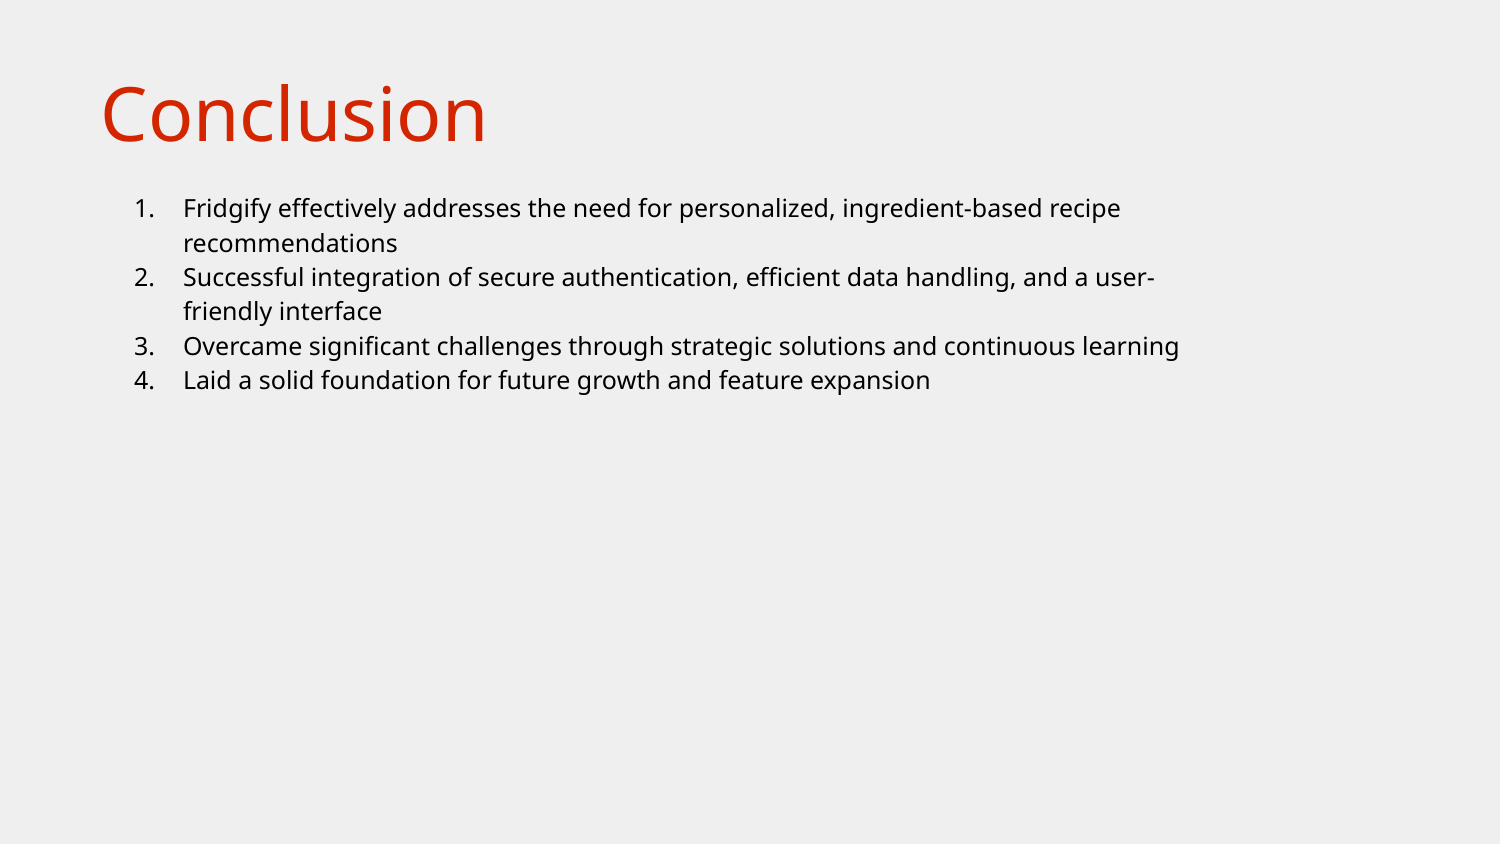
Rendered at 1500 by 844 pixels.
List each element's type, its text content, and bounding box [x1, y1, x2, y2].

title Conclusion [85, 49, 1089, 174]
list Fridgify effectively addresses the need for personalized, ingredient-based recipe recommendations Successful integration of secure authentication, efficient data handling, and a user-friendly interface Overcame significant challenges through strategic solutions and continuous learning Laid a solid foundation for future growth and feature expansion [93, 173, 1205, 740]
